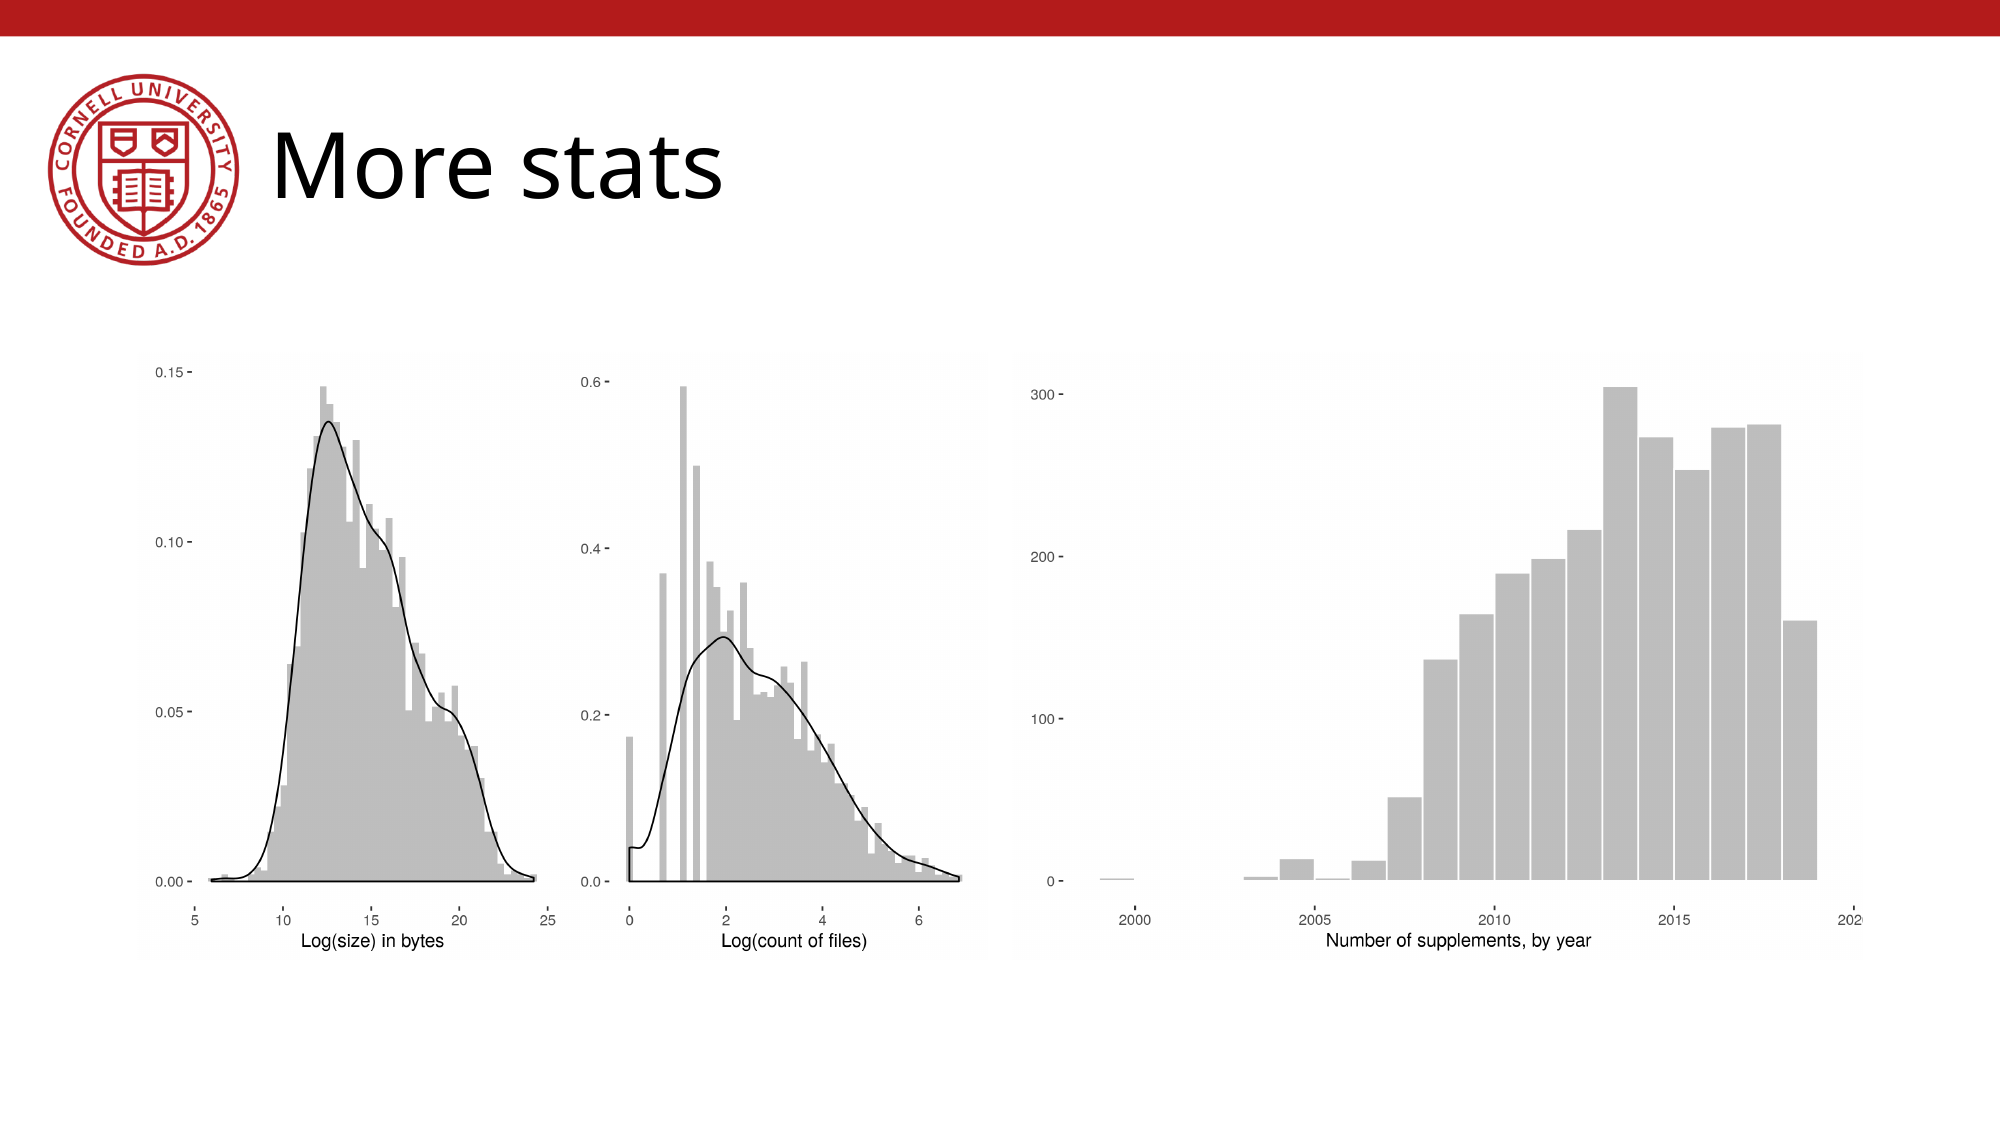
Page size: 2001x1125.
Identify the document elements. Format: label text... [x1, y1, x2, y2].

picture [39, 65, 254, 274]
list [137, 352, 988, 960]
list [1012, 352, 1863, 960]
title More stats [254, 59, 1863, 278]
